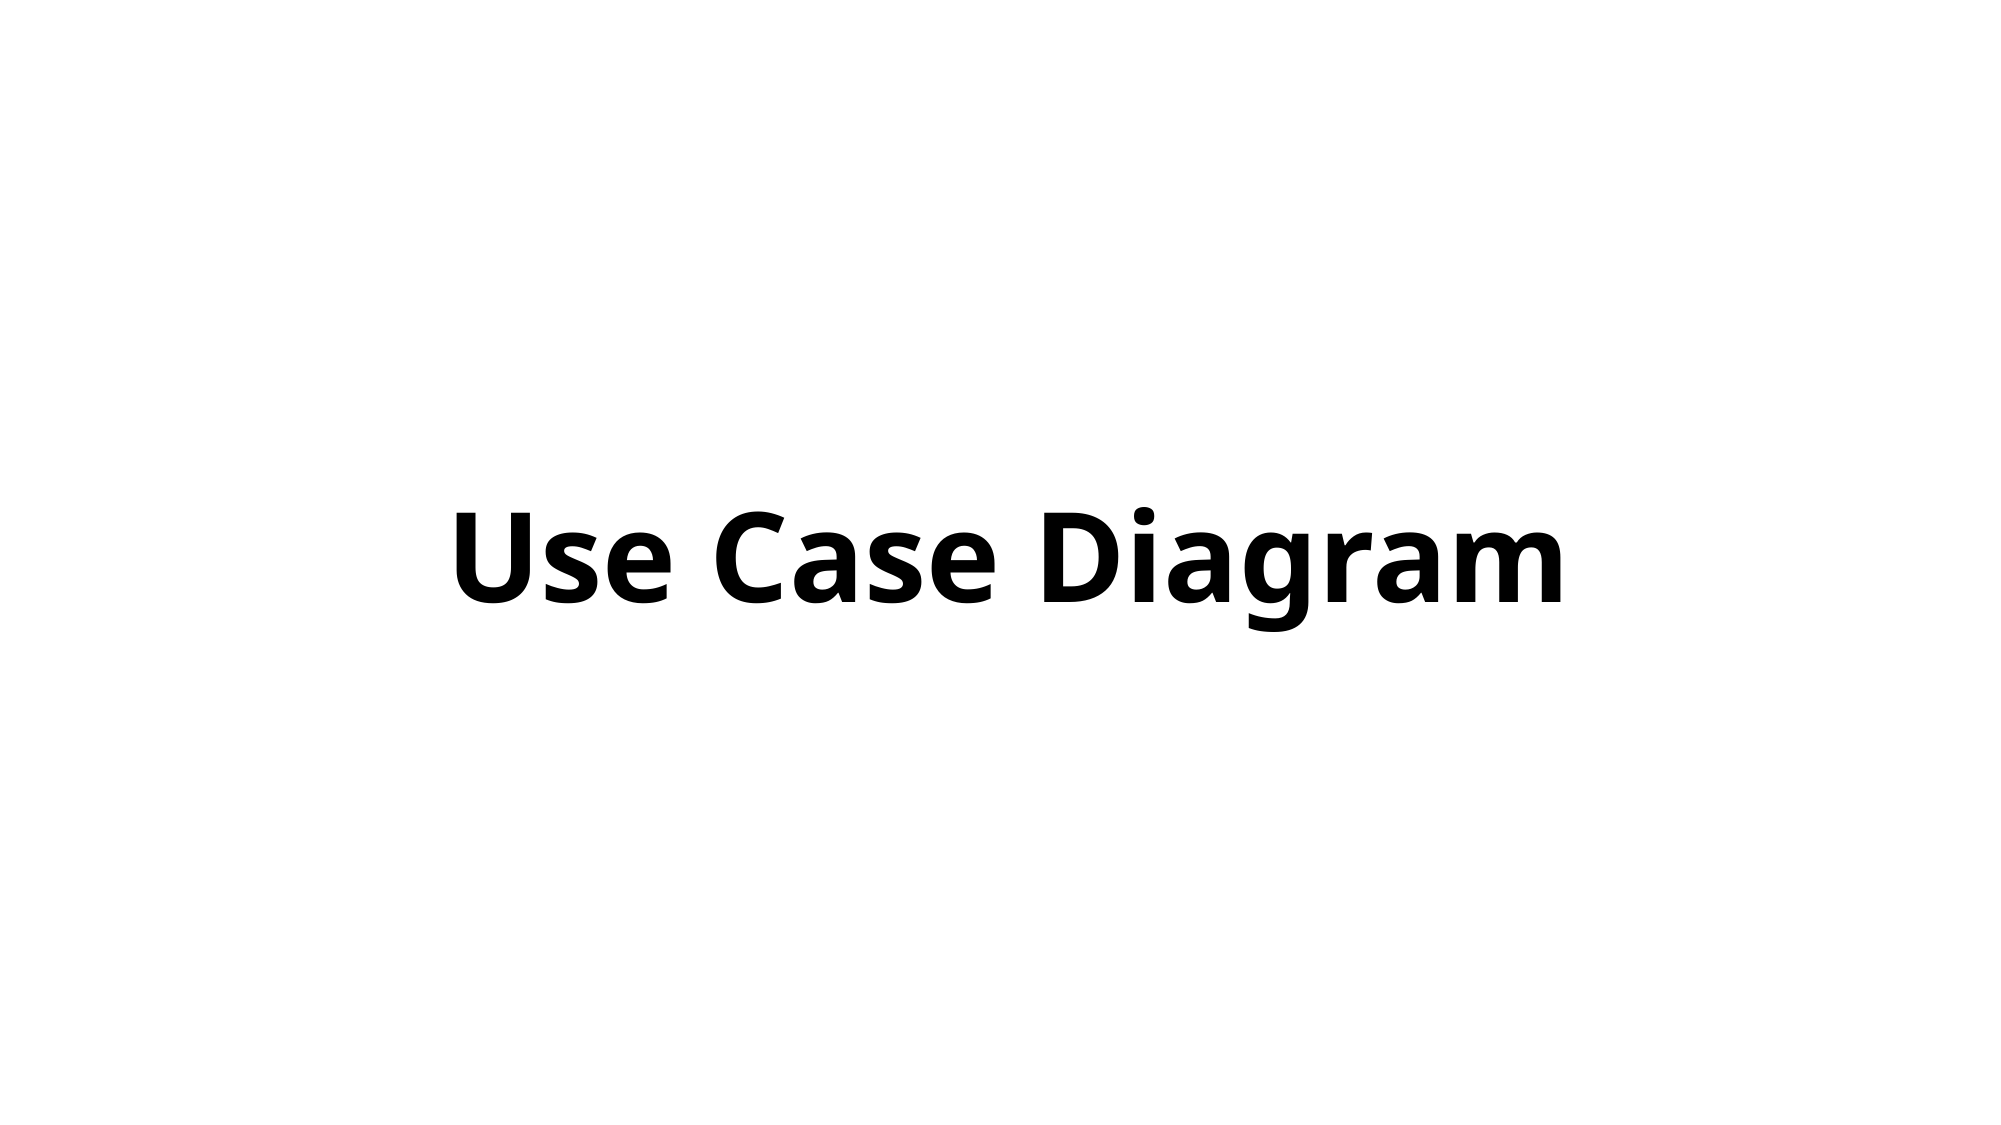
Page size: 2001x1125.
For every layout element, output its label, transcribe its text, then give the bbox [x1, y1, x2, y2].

subtitle Use Case Diagram [309, 395, 1710, 683]
